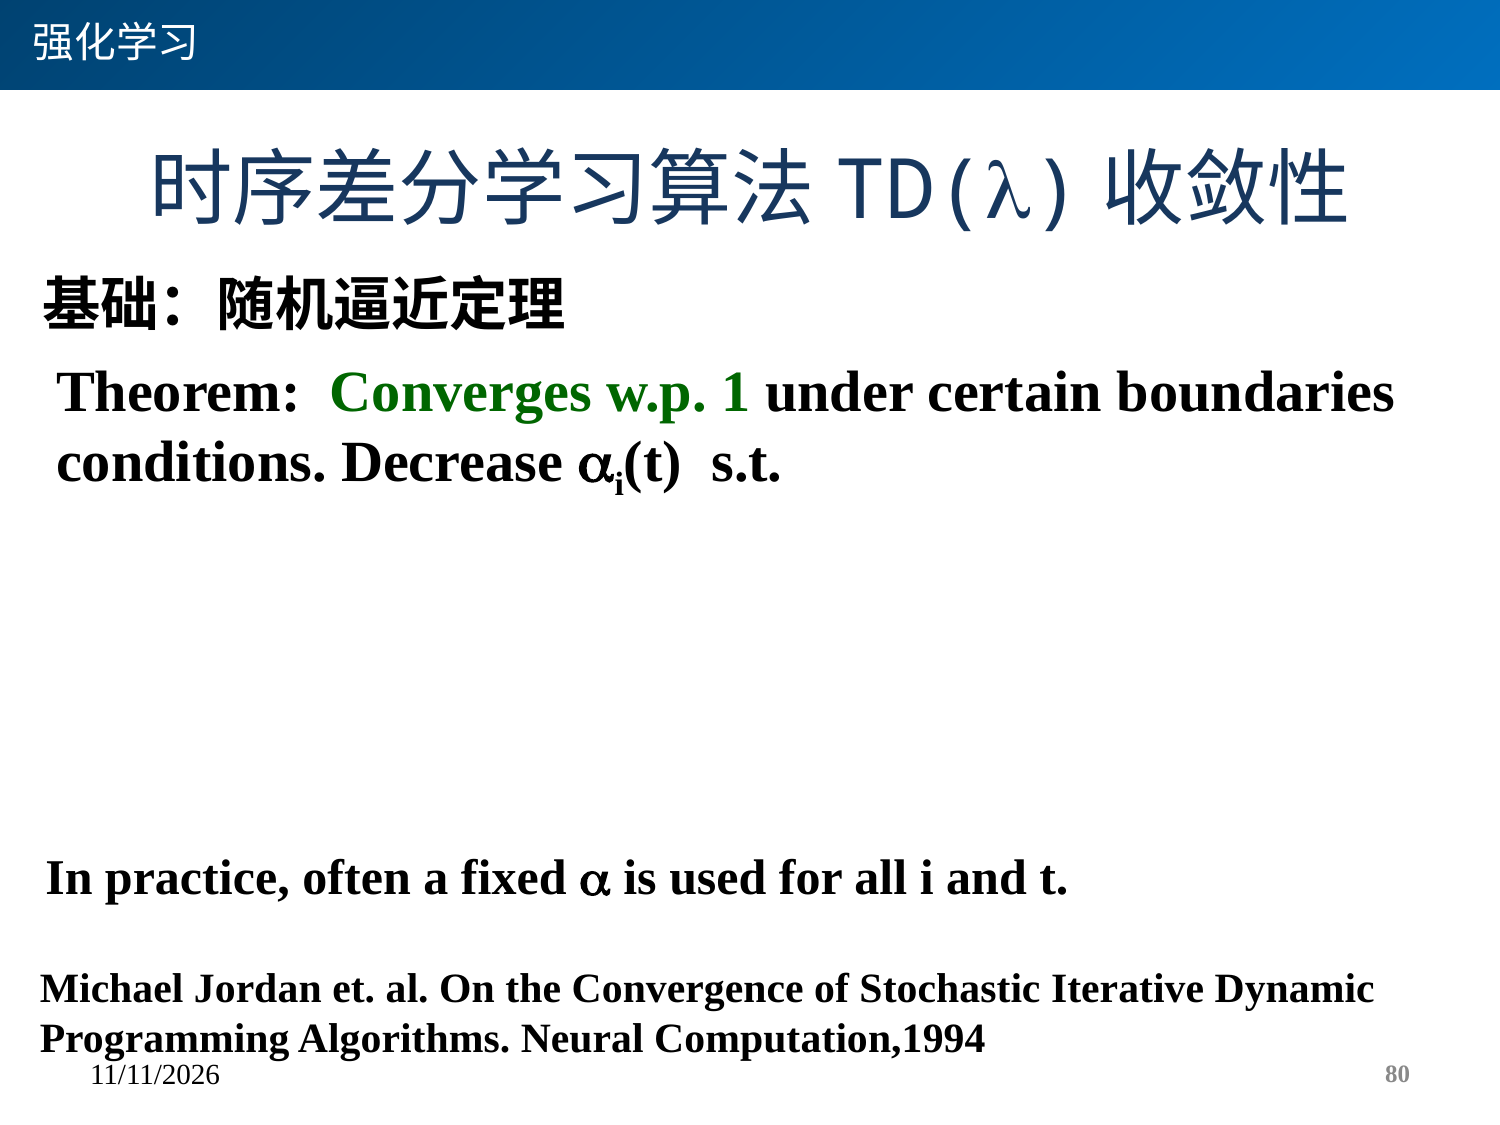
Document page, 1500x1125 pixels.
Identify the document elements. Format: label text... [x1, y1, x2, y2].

text_box Theorem: Converges w.p. 1 under certain boundaries conditions. Decrease i(t) s.t. [41, 345, 1483, 510]
text_box 基础：随机逼近定理 [27, 259, 582, 345]
slide_number 80 [1074, 1042, 1425, 1103]
text_box Michael Jordan et. al. On the Convergence of Stochastic Iterative Dynamic Programming Algorithms. Neural Computation,1994 [25, 953, 1391, 1069]
text_box In practice, often a fixed  is used for all i and t. [30, 837, 1205, 913]
list 强化学习 [17, 8, 561, 80]
title 时序差分学习算法TD()收敛性 [75, 91, 1425, 279]
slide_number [75, 1069, 425, 1103]
